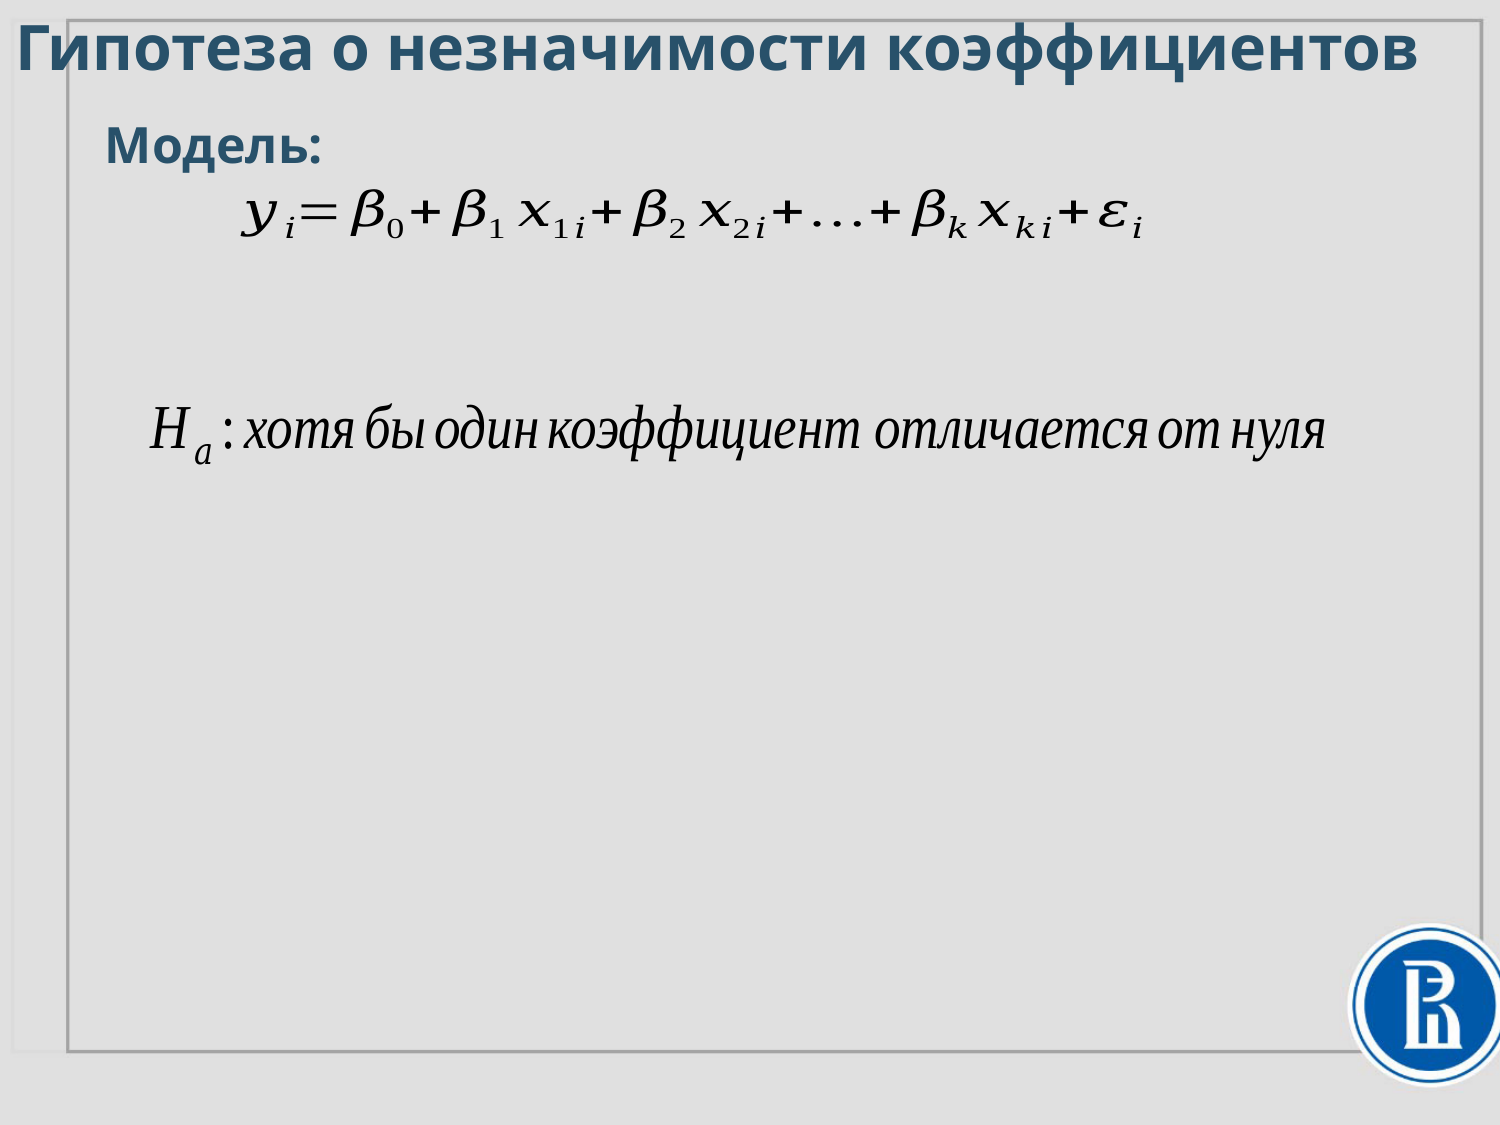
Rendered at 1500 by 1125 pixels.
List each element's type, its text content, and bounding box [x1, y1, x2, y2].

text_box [147, 304, 1329, 473]
picture [0, 102, 1500, 1125]
text_box Гипотеза о незначимости коэффициентов [0, 0, 1500, 102]
text_box Модель: [90, 106, 338, 181]
